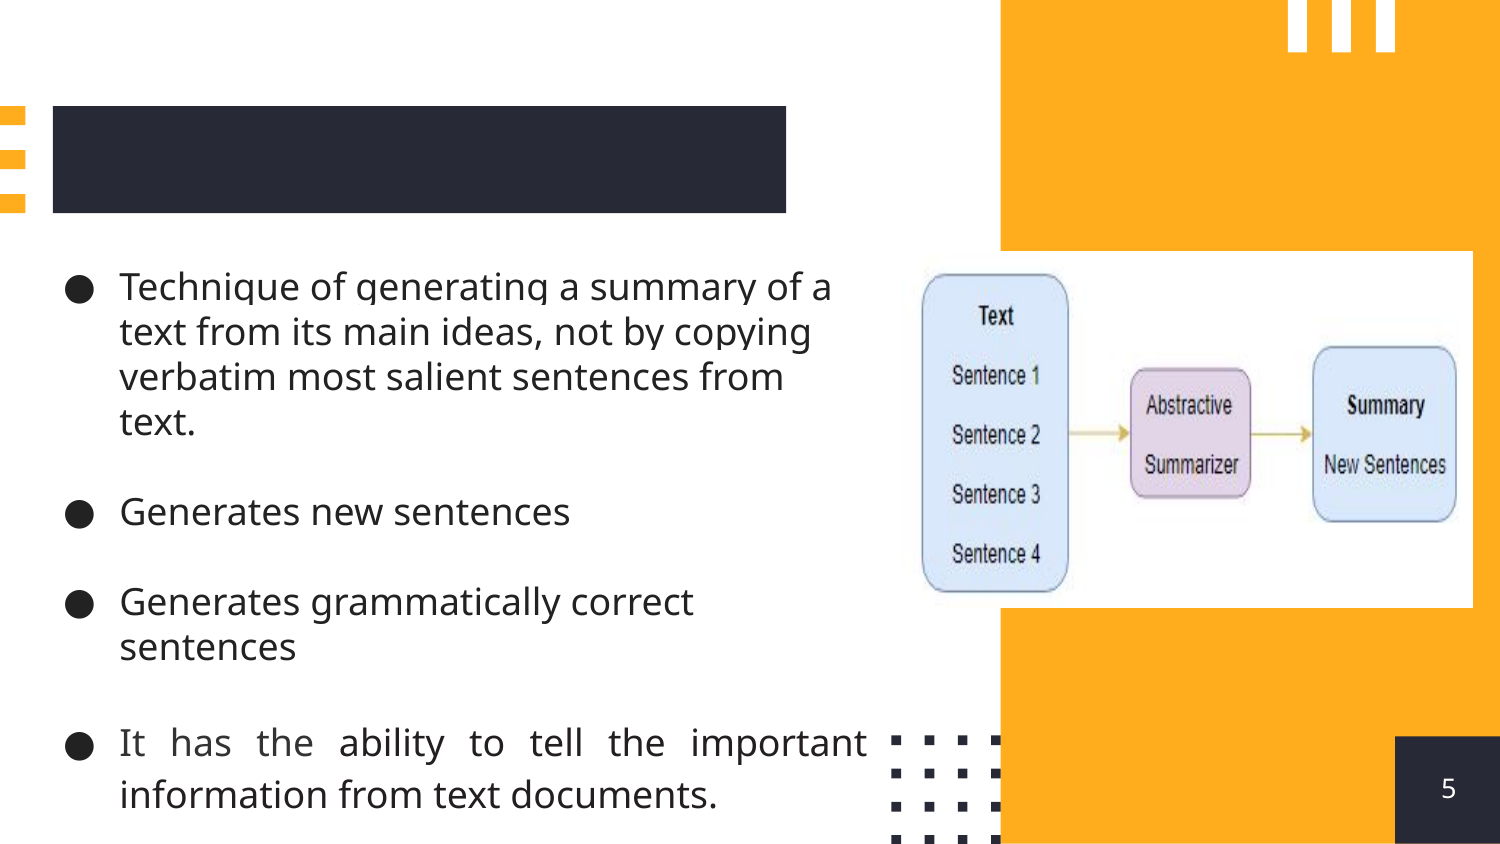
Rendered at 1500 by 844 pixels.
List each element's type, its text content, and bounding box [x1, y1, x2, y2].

picture [900, 251, 1473, 608]
list Technique of generating a summary of a text from its main ideas, not by copying verbatim most salient sentences from text. Generates new sentences Generates grammatically correct sentences It has the ability to tell the important information from text documents. [44, 262, 868, 736]
slide_number ‹#› [1395, 736, 1500, 844]
